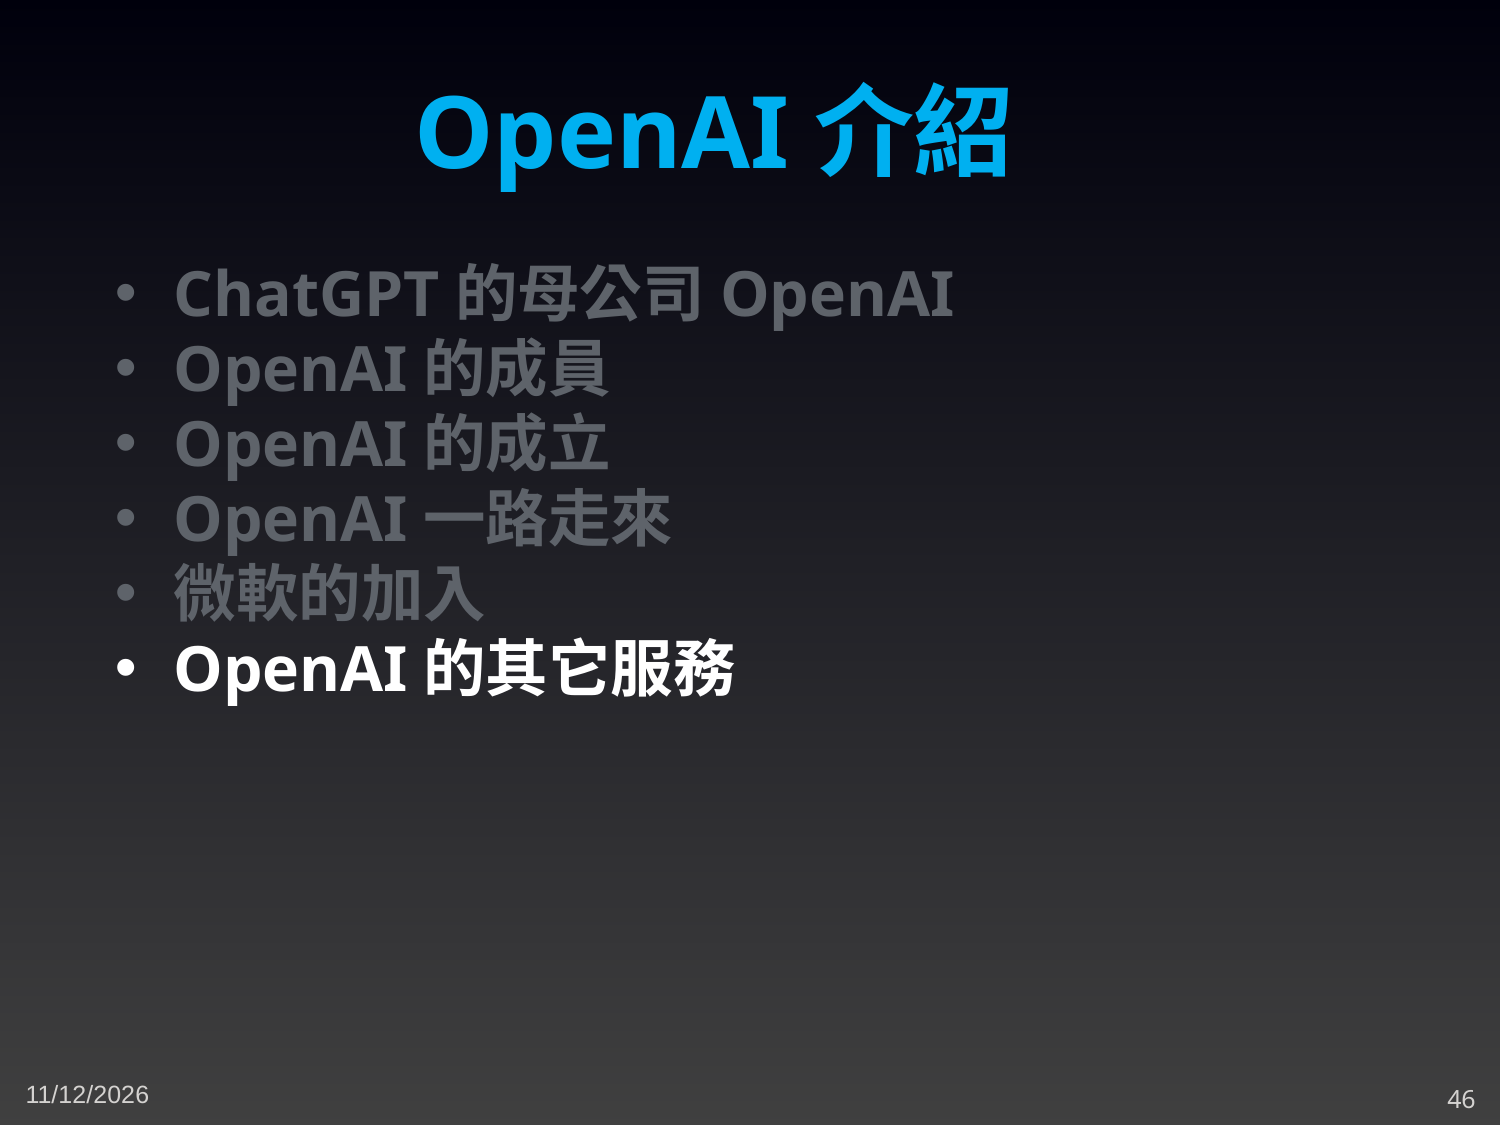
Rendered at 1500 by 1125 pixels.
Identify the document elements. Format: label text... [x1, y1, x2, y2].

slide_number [10, 1075, 411, 1117]
slide_number 46 [1340, 1075, 1491, 1117]
text_box ChatGPT的母公司OpenAI OpenAI的成員 OpenAI的成立 OpenAI一路走來 微軟的加入 OpenAI的其它服務 [99, 246, 1400, 712]
text_box OpenAI介紹 [399, 41, 1288, 204]
